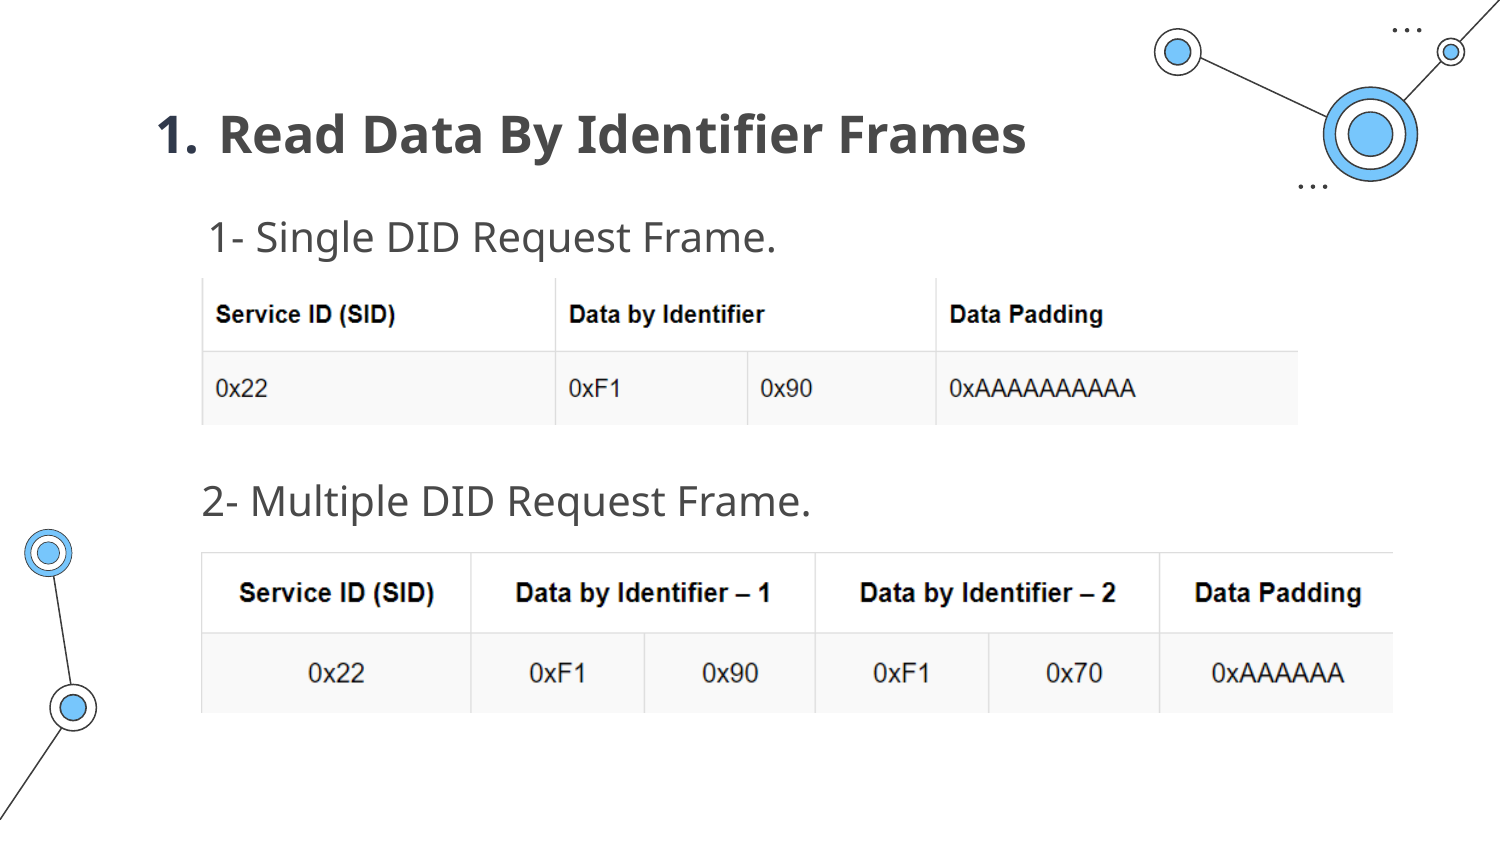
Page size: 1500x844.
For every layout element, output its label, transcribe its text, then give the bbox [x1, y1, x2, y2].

title Read Data By Identifier Frames [128, 55, 1086, 150]
list 1- Single DID Request Frame. [117, 188, 1382, 442]
list 2- Multiple DID Request Frame. [111, 410, 1376, 663]
picture [200, 278, 1298, 425]
picture [200, 552, 1394, 714]
